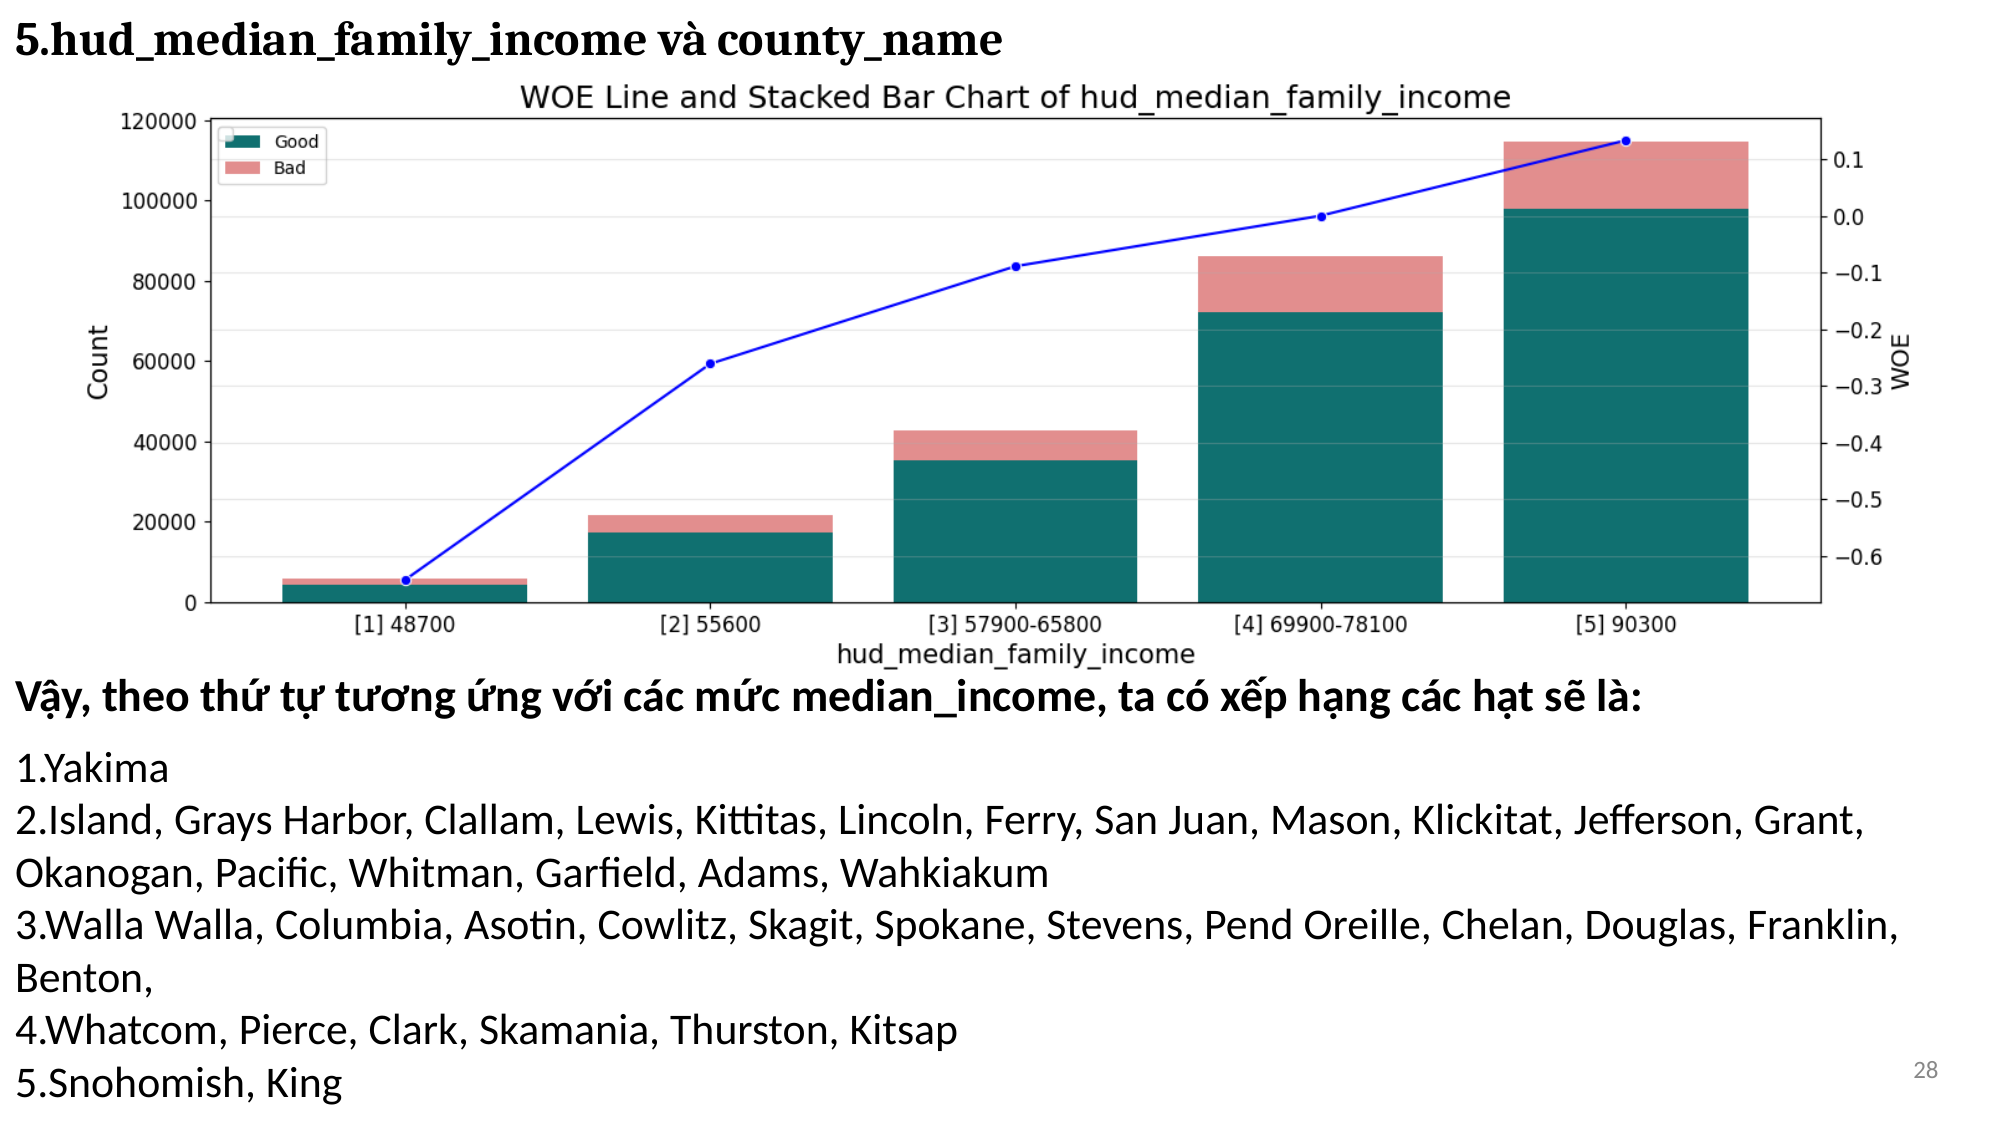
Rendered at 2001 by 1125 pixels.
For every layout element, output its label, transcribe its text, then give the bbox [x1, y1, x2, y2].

text_box 1.Yakima 2.Island, Grays Harbor, Clallam, Lewis, Kittitas, Lincoln, Ferry, San Juan, Mason, Klickitat, Jefferson, Grant, Okanogan, Pacific, Whitman, Garfield, Adams, Wahkiakum 3.Walla Walla, Columbia, Asotin, Cowlitz, Skagit, Spokane, Stevens, Pend Oreille, Chelan, Douglas, Franklin, Benton, 4.Whatcom, Pierce, Clark, Skamania, Thurston, Kitsap 5.Snohomish, King [0, 723, 2000, 1121]
title 5.hud_median_family_income và county_name [0, 0, 1750, 73]
picture [74, 72, 1926, 682]
text_box Vậy, theo thứ tự tương ứng với các mức median_income, ta có xếp hạng các hạt sẽ là: [0, 650, 2000, 723]
